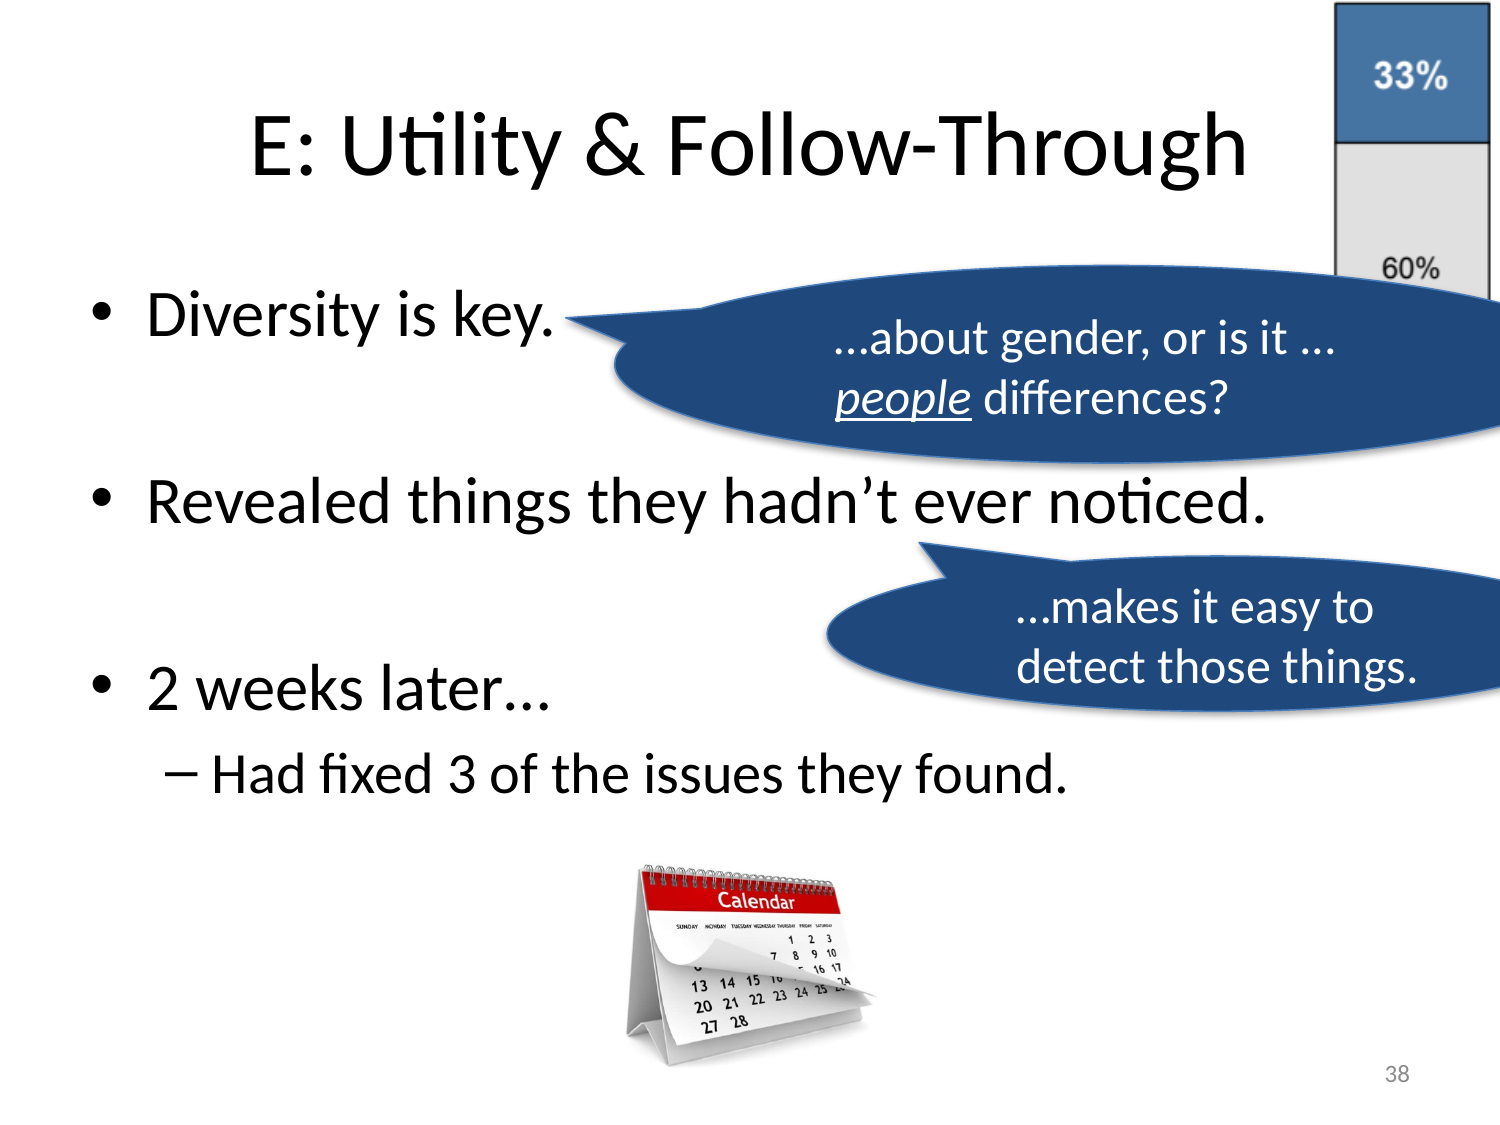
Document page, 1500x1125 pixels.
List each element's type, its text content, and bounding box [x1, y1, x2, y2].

picture [1324, 0, 1498, 387]
text_box …makes it easy to detect those things. [826, 541, 1500, 713]
slide_number 38 [1074, 1042, 1425, 1103]
list Diversity is key. Revealed things they hadn’t ever noticed. 2 weeks later… Had fixed 3 of the issues they found. [75, 262, 1425, 1005]
title E: Utility & Follow-Through [75, 45, 1319, 233]
text_box …about gender, or is it ... people differences? [564, 264, 1500, 464]
picture [623, 861, 877, 1068]
